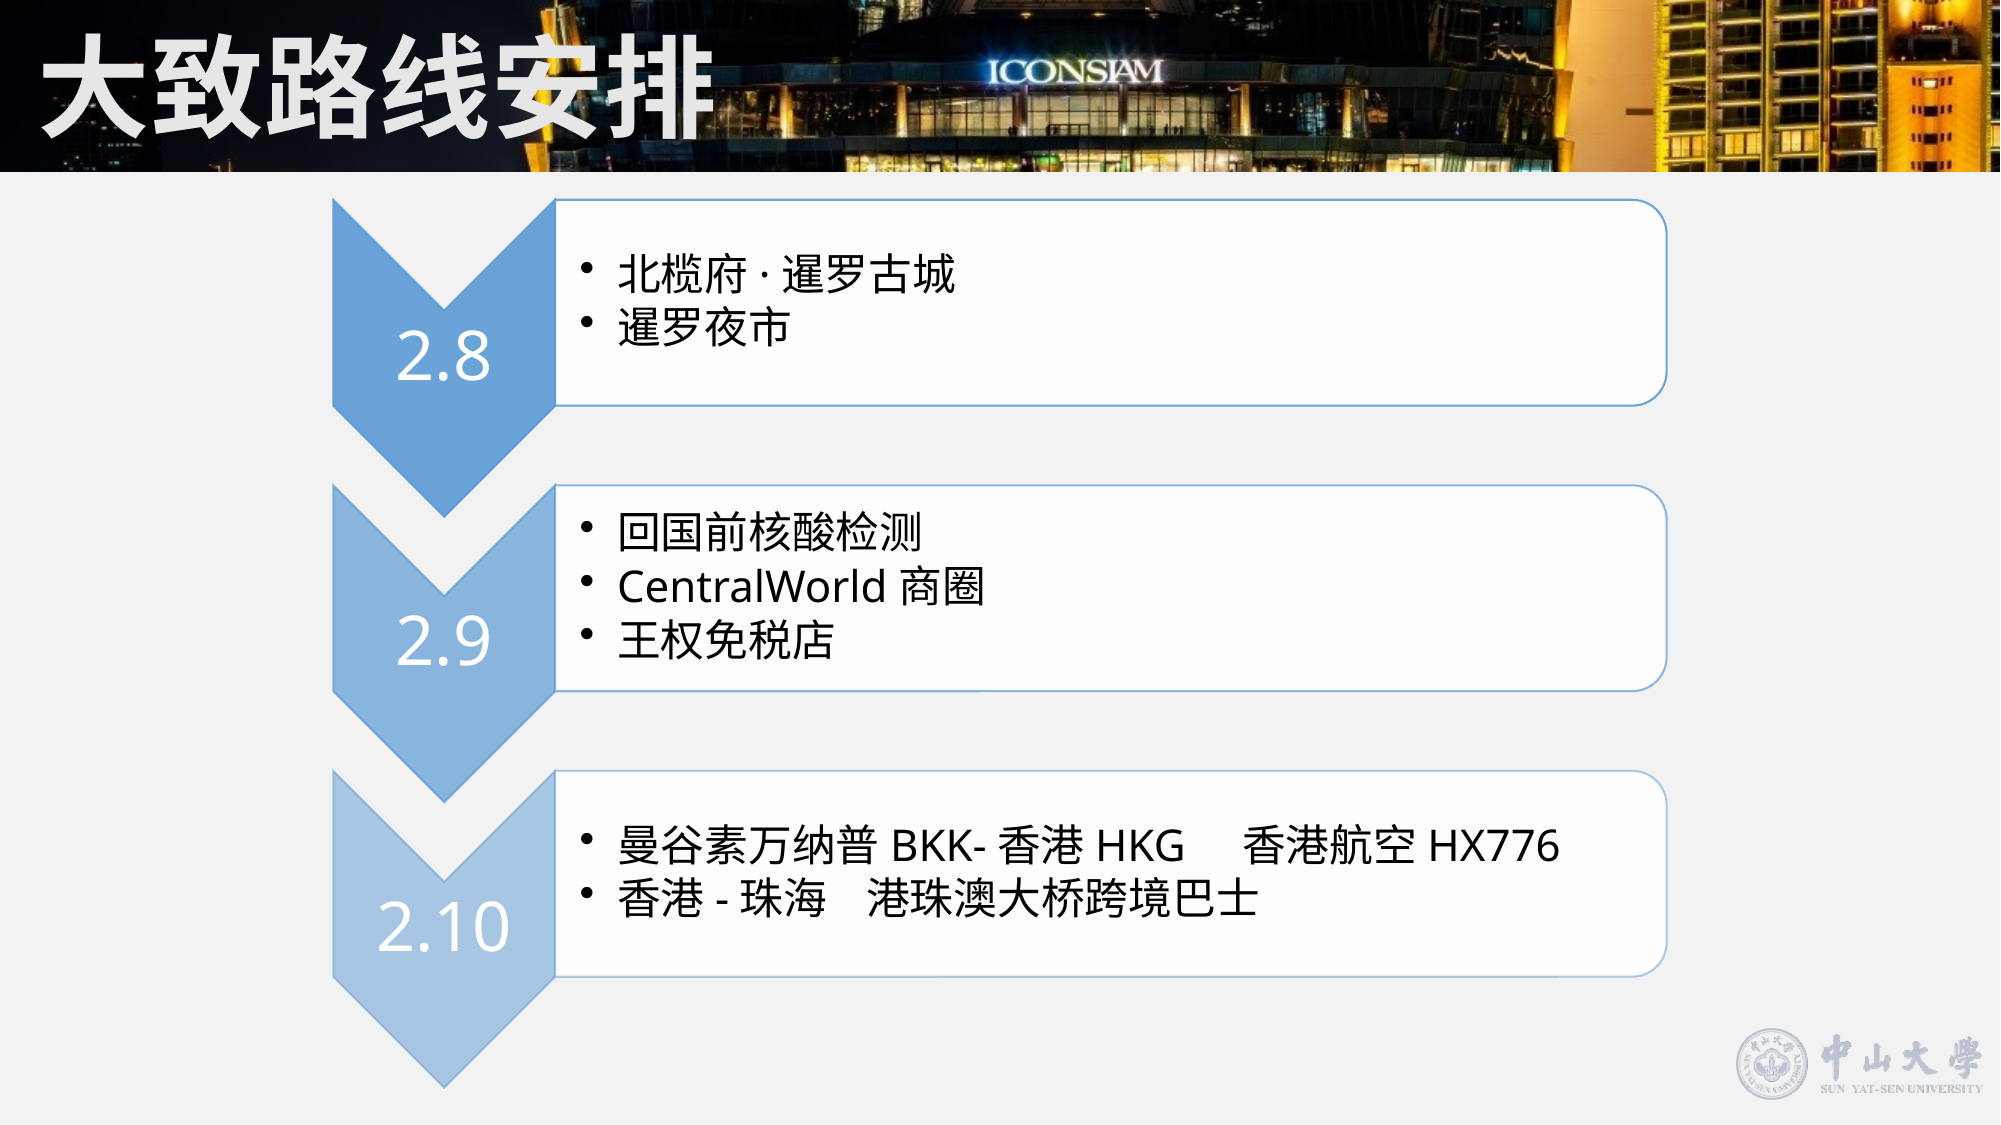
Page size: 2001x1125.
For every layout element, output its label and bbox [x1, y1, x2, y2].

picture [1736, 1028, 1983, 1100]
text_box [333, 199, 1667, 1089]
picture [0, 0, 2000, 172]
